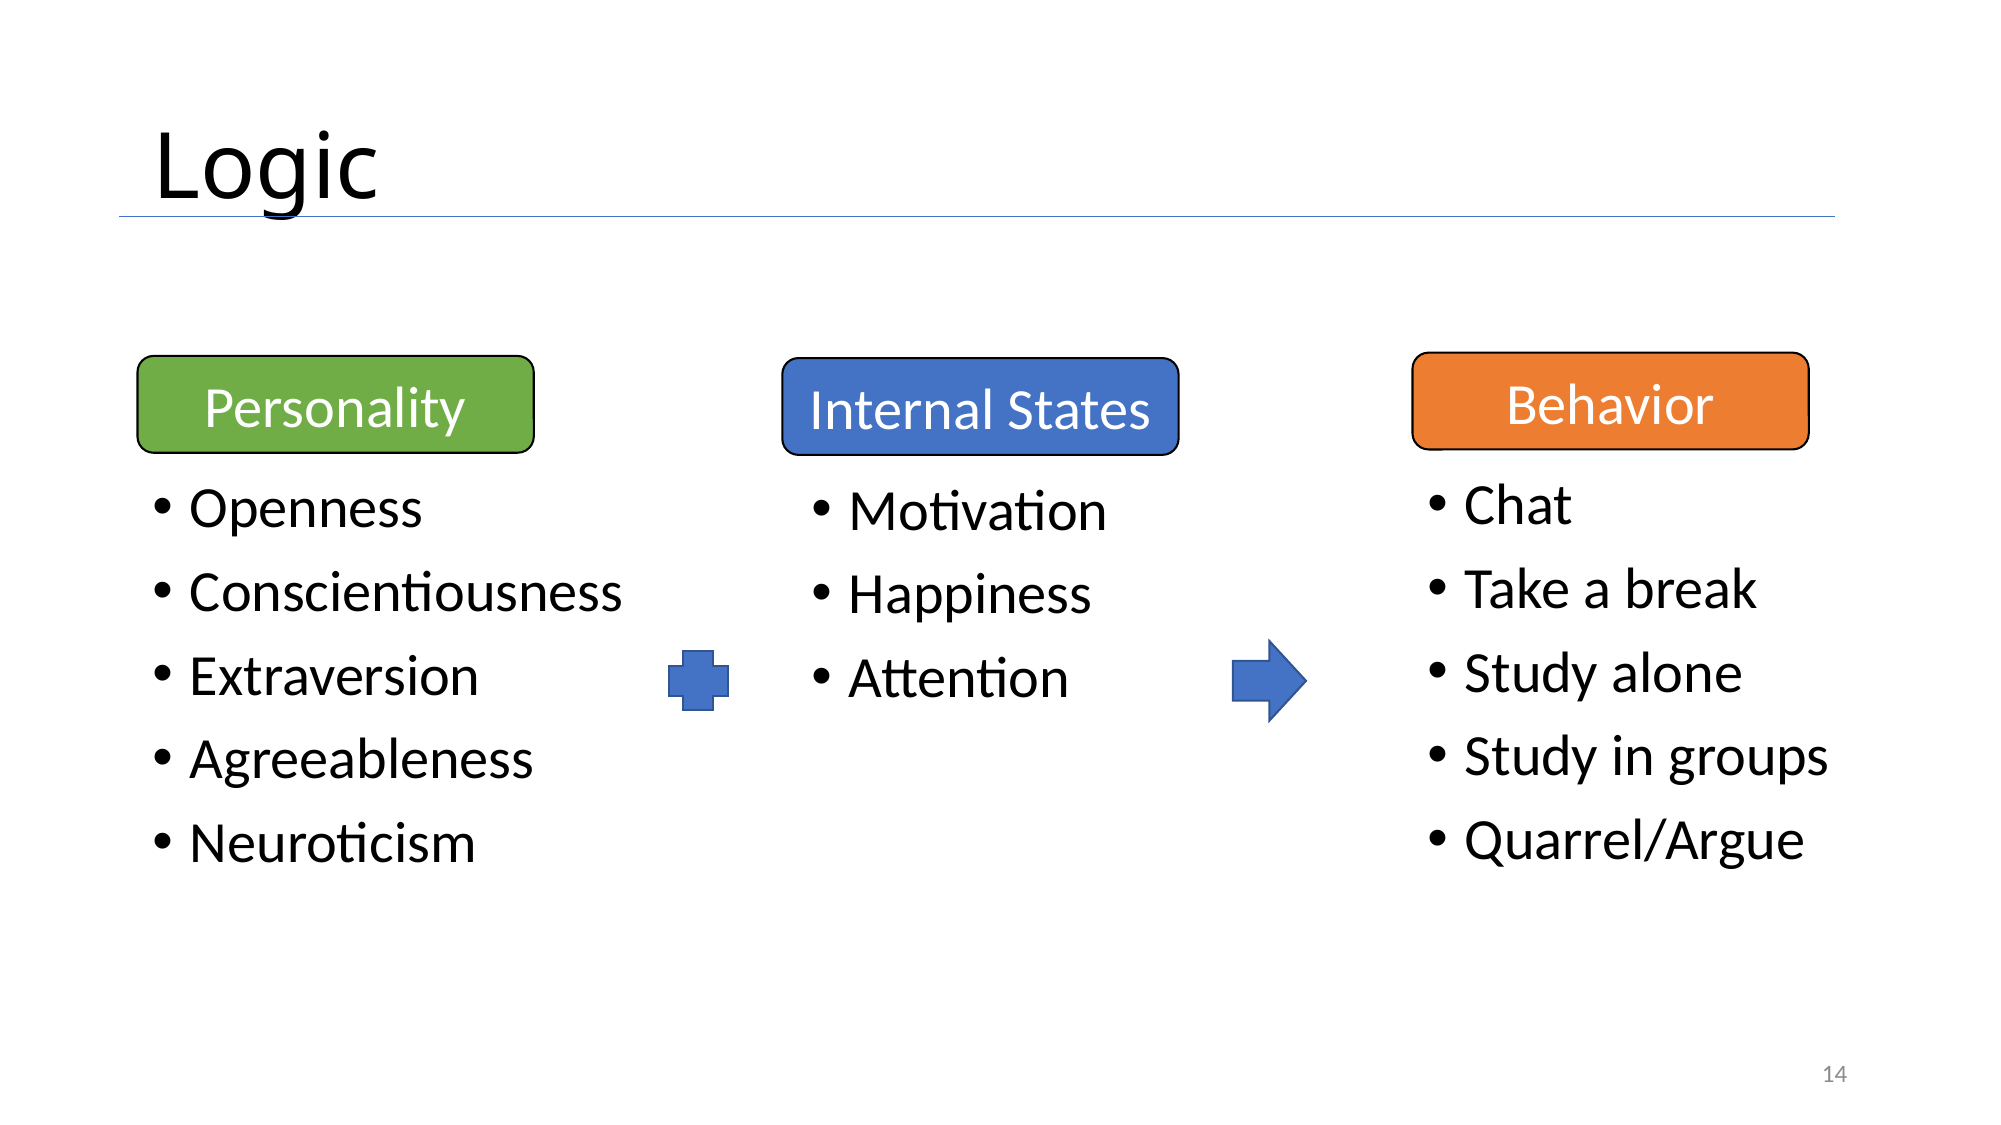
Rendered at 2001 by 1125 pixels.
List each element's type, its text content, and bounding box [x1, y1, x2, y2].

text_box Openness Conscientiousness Extraversion Agreeableness Neuroticism [137, 469, 657, 909]
text_box [668, 650, 729, 711]
text_box [1231, 638, 1308, 724]
text_box Motivation Happiness Attention [796, 472, 1165, 815]
slide_number 13 [1412, 1042, 1863, 1103]
text_box Internal States [781, 357, 1180, 456]
text_box Behavior [1411, 351, 1810, 451]
text_box Personality [136, 354, 535, 454]
title Logic [137, 59, 1863, 278]
list Chat Take a break Study alone Study in groups Quarrel/Argue [1412, 466, 1932, 906]
